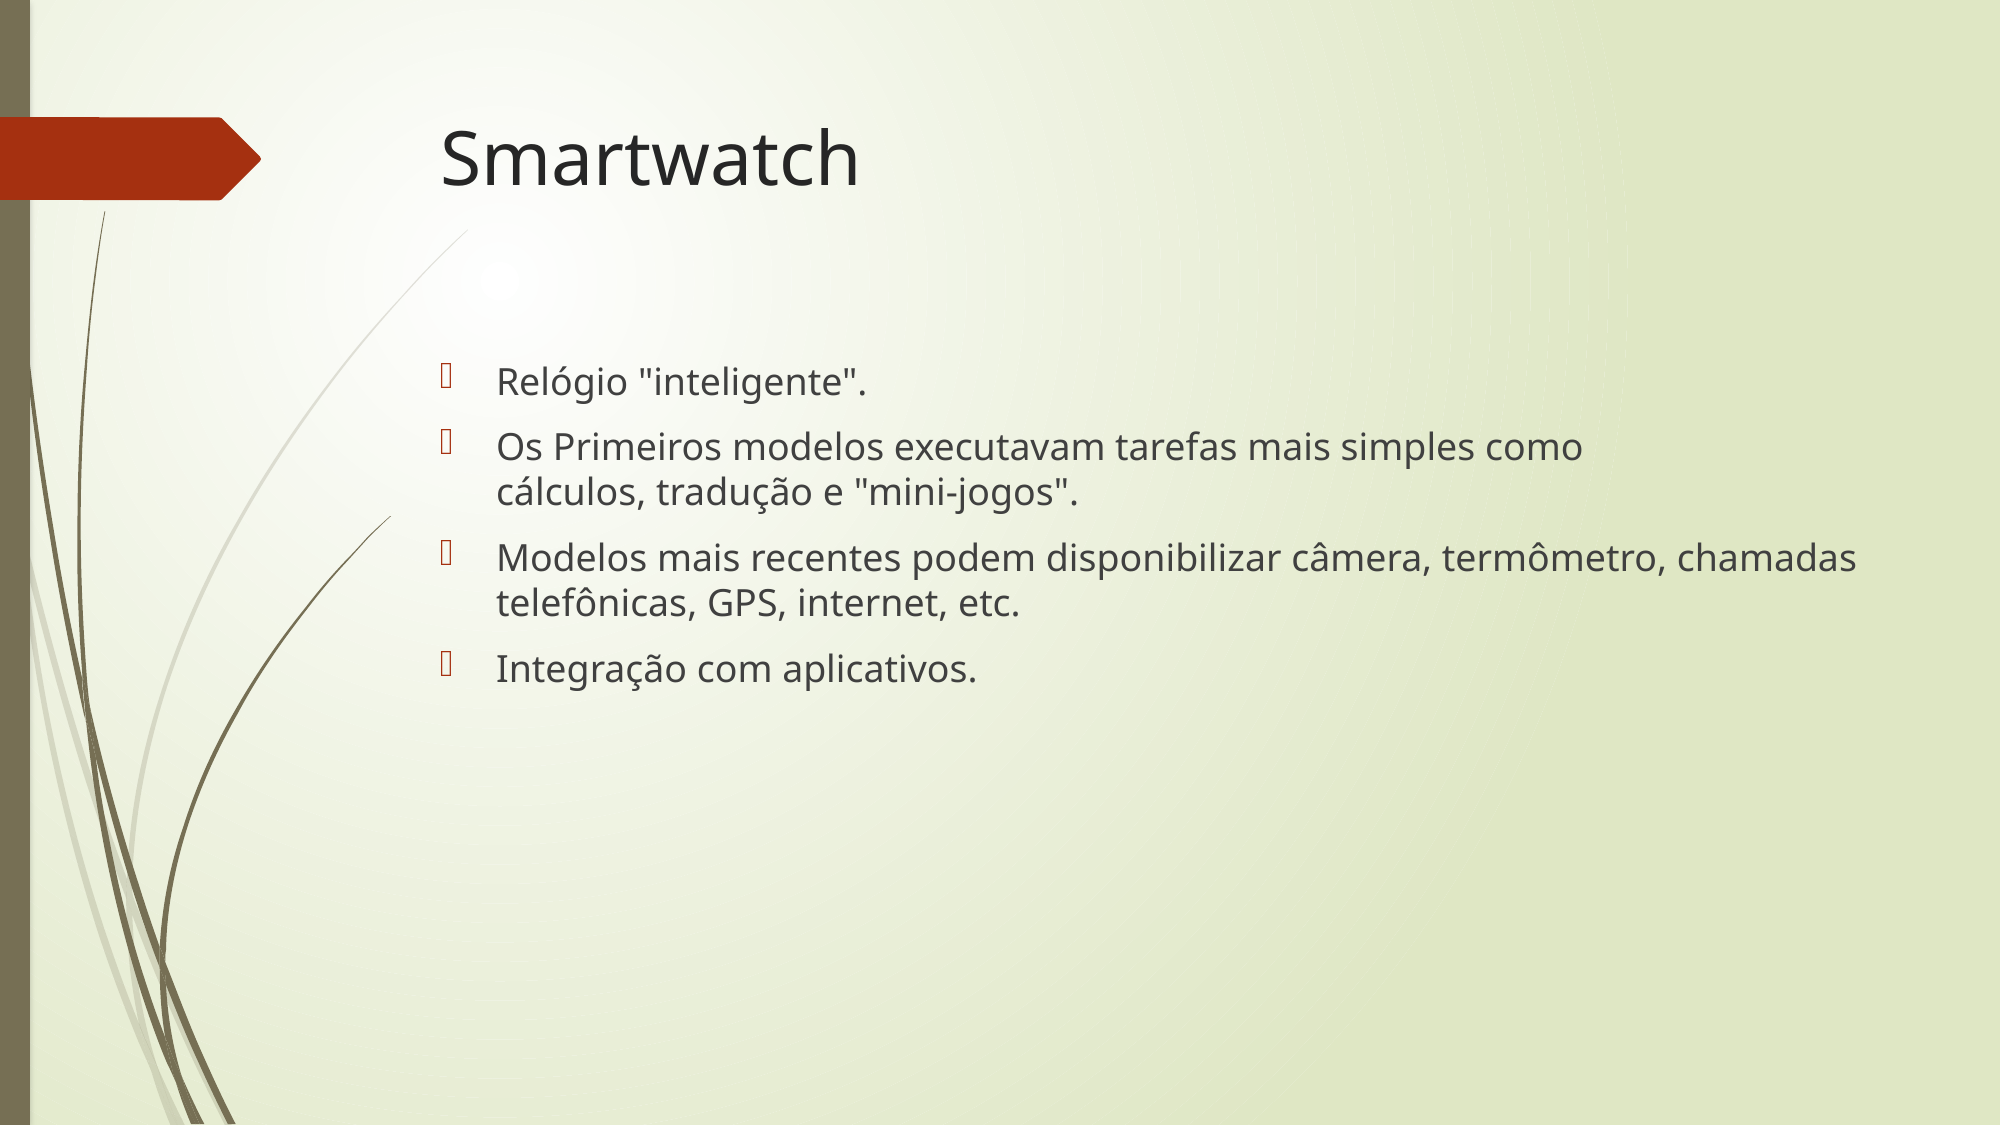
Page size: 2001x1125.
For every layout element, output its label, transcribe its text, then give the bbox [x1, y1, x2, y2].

title Smartwatch [425, 102, 1888, 313]
list Relógio "inteligente". Os Primeiros modelos executavam tarefas mais simples como cálculos, tradução e "mini-jogos". Modelos mais recentes podem disponibilizar câmera, termômetro, chamadas telefônicas, GPS, internet, etc. Integração com aplicativos. [424, 350, 1888, 970]
